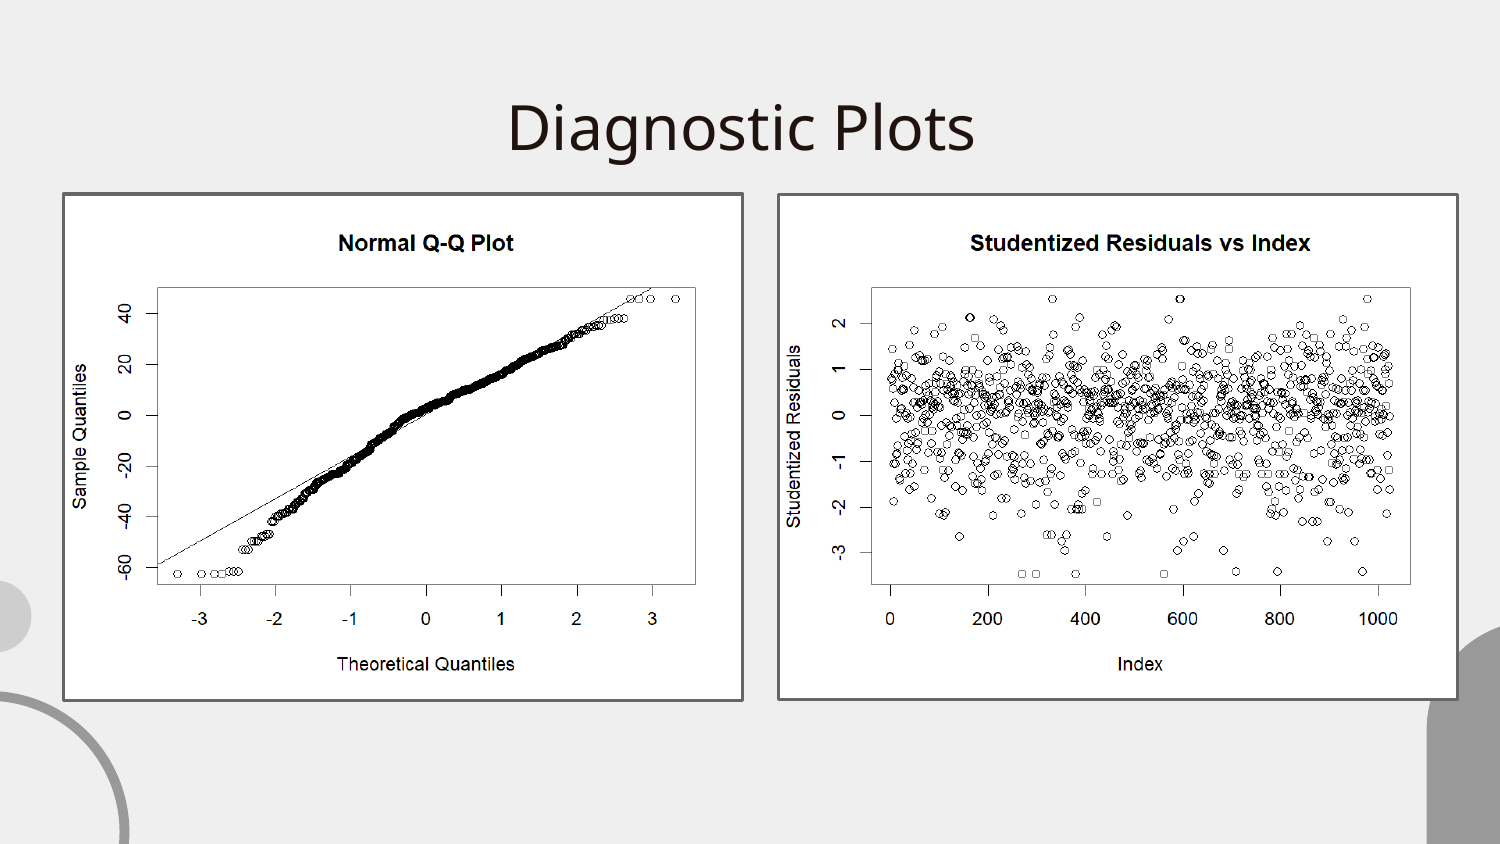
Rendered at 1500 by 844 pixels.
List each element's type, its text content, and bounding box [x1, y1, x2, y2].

title Diagnostic Plots [118, 72, 1382, 167]
picture [779, 195, 1457, 699]
picture [64, 195, 742, 699]
